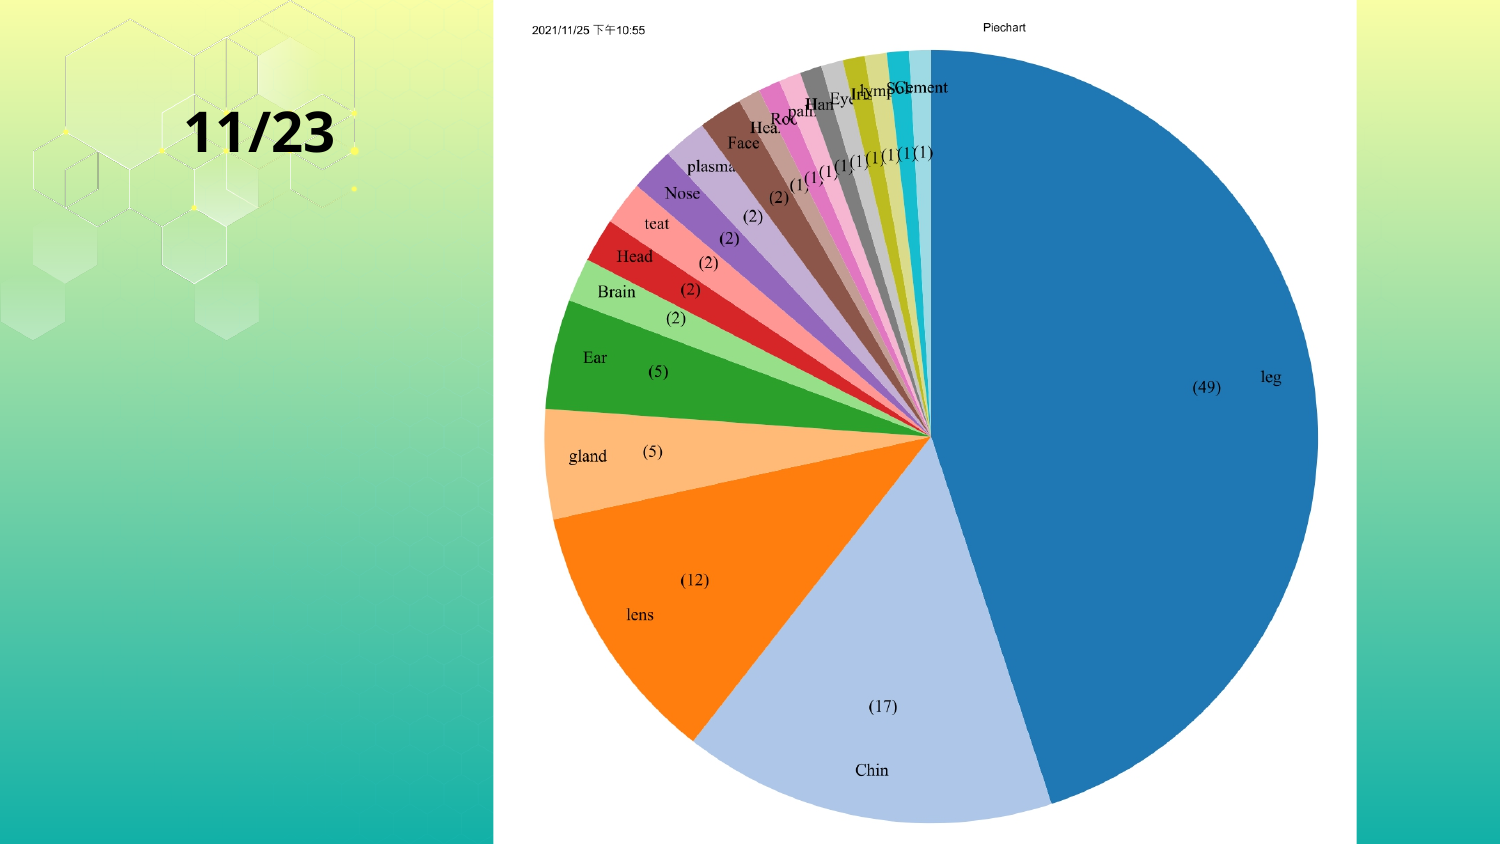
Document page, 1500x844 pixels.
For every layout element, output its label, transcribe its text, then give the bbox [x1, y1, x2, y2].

picture [0, 0, 1398, 844]
text_box 11/23 [168, 80, 488, 179]
